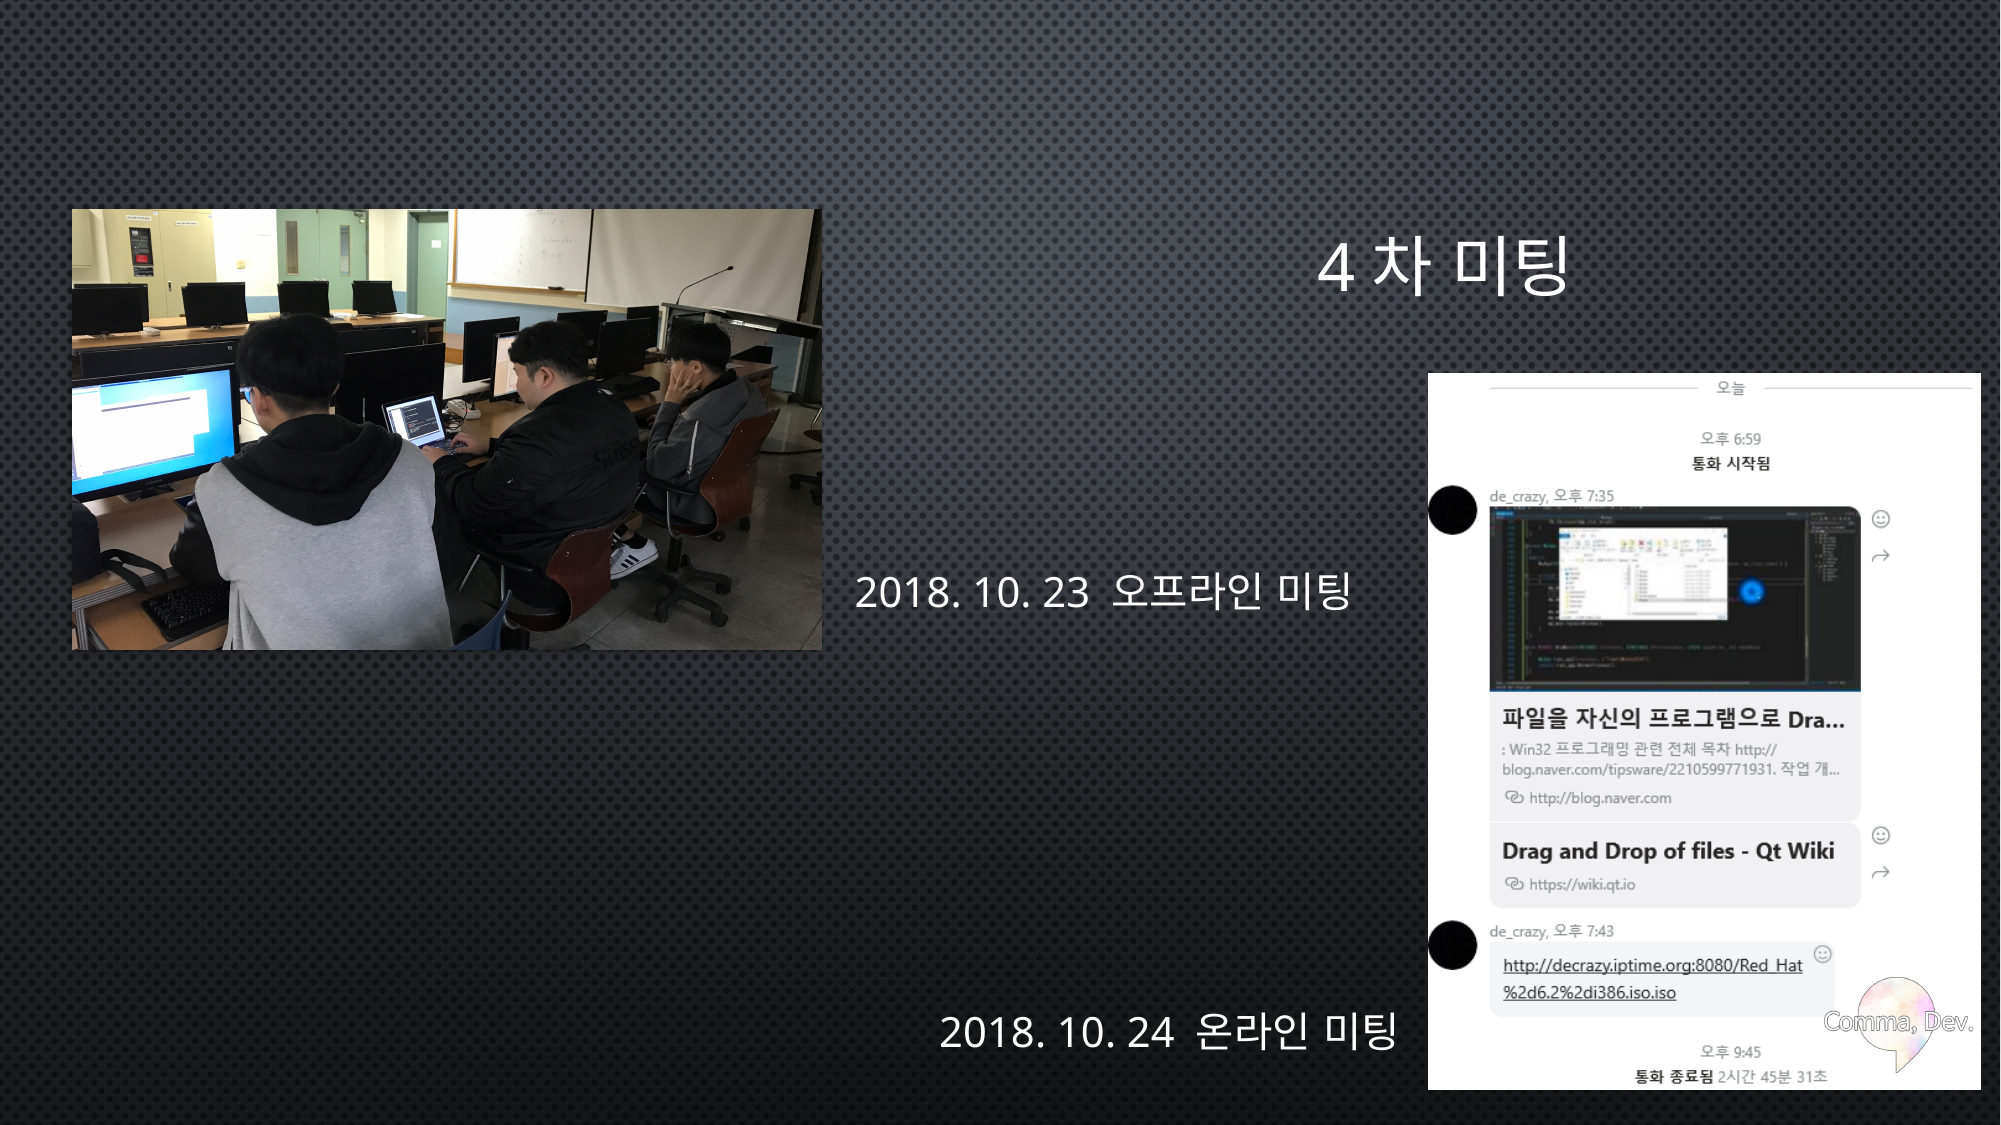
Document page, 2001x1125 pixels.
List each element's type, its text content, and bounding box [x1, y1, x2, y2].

text_box 2018. 10. 23 오프라인 미팅 [839, 531, 1428, 650]
list 2018. 10. 24 온라인 미팅 [924, 971, 1428, 1090]
title 4차 미팅 [999, 99, 1892, 430]
picture [71, 209, 823, 650]
picture [1428, 373, 2000, 1125]
